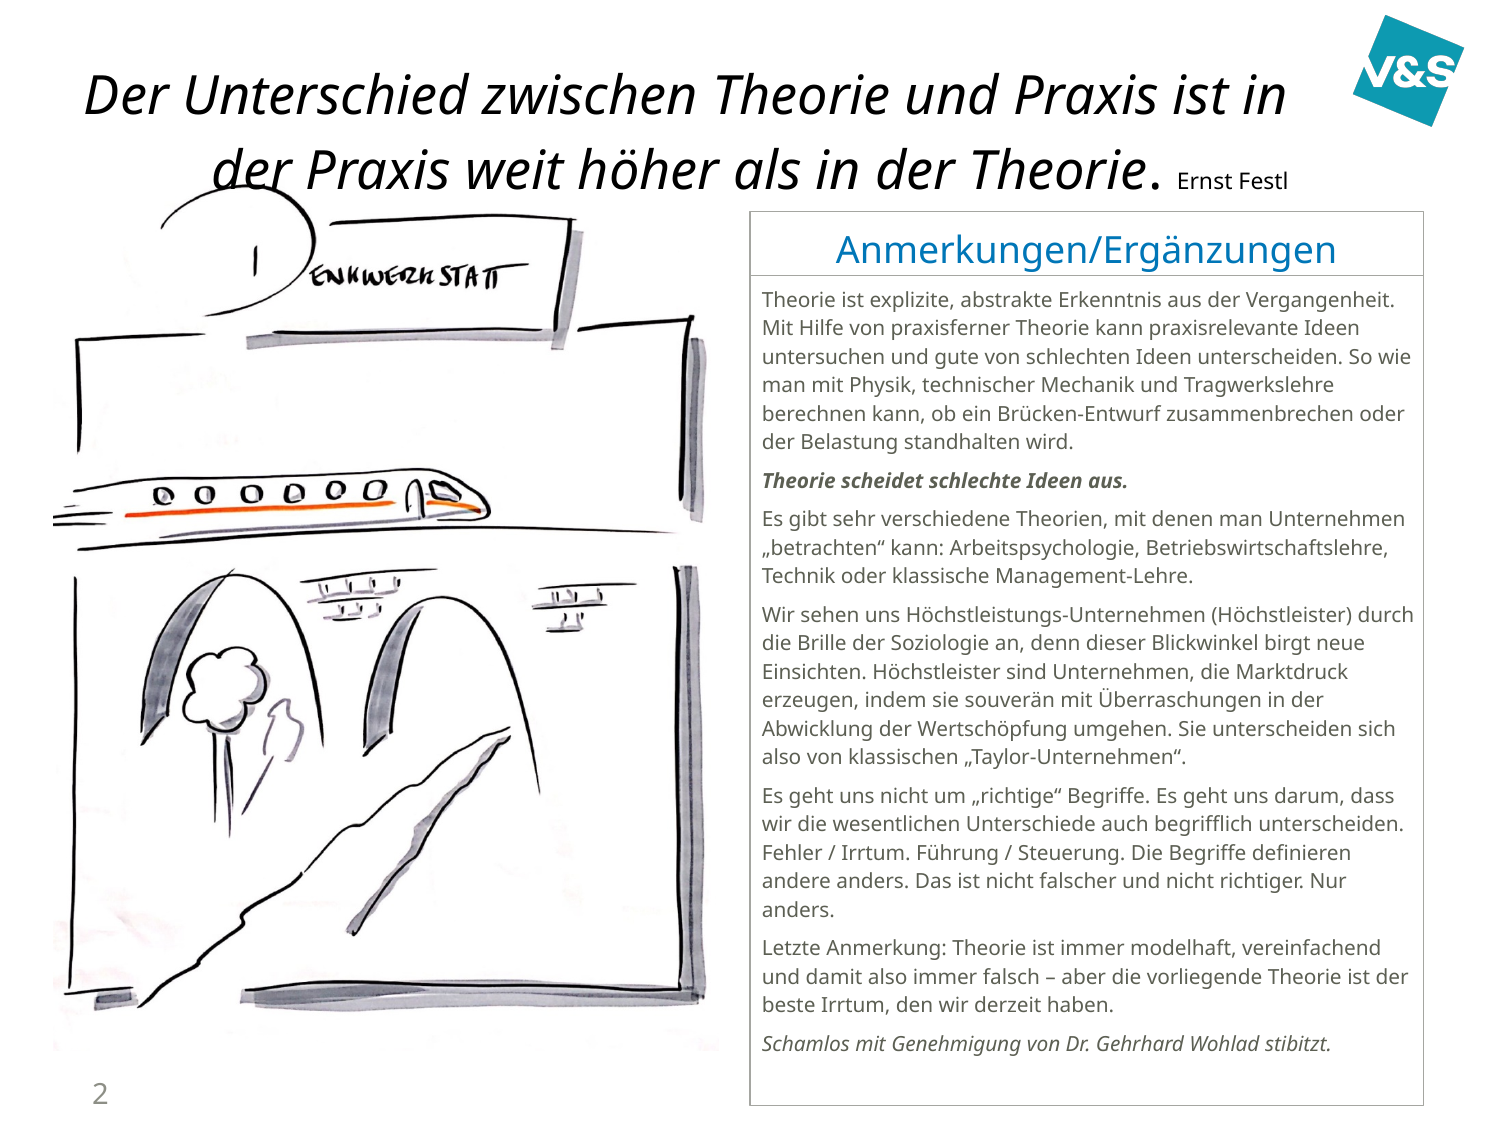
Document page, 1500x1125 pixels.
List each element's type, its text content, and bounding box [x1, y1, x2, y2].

title Der Unterschied zwischen Theorie und Praxis ist in der Praxis weit höher als in der Theorie. Ernst Festl [55, 66, 1304, 209]
picture [1352, 0, 1495, 128]
text_box Theorie ist explizite, abstrakte Erkenntnis aus der Vergangenheit. Mit Hilfe von praxisferner Theorie kann praxisrelevante Ideen untersuchen und gute von schlechten Ideen unterscheiden. So wie man mit Physik, technischer Mechanik und Tragwerkslehre berechnen kann, ob ein Brücken-Entwurf zusammenbrechen oder der Belastung standhalten wird. Theorie scheidet schlechte Ideen aus. Es gibt sehr verschiedene Theorien, mit denen man Unternehmen „betrachten“ kann: Arbeitspsychologie, Betriebswirtschaftslehre, Technik oder klassische Management-Lehre. Wir sehen uns Höchstleistungs-Unternehmen (Höchstleister) durch die Brille der Soziologie an, denn dieser Blickwinkel birgt neue Einsichten. Höchstleister sind Unternehmen, die Marktdruck erzeugen, indem sie souverän mit Überraschungen in der Abwicklung der Wertschöpfung umgehen. Sie unterscheiden sich also von klassischen „Taylor-Unternehmen“. Es geht uns nicht um „richtige“ Begriffe. Es geht uns darum, dass wir die wesentlichen Unterschiede auch begrifflich unterscheiden. Fehler / Irrtum. Führung / Steuerung. Die Begriffe definieren andere anders. Das ist nicht falscher und nicht richtiger. Nur anders. Letzte Anmerkung: Theorie ist immer modelhaft, vereinfachend und damit also immer falsch – aber die vorliegende Theorie ist der beste Irrtum, den wir derzeit haben. Schamlos mit Genehmigung von Dr. Gehrhard Wohlad stibitzt. [761, 275, 1436, 1094]
text_box [749, 276, 1424, 1107]
picture [52, 160, 720, 1051]
text_box Anmerkungen/Ergänzungen [749, 211, 1424, 276]
